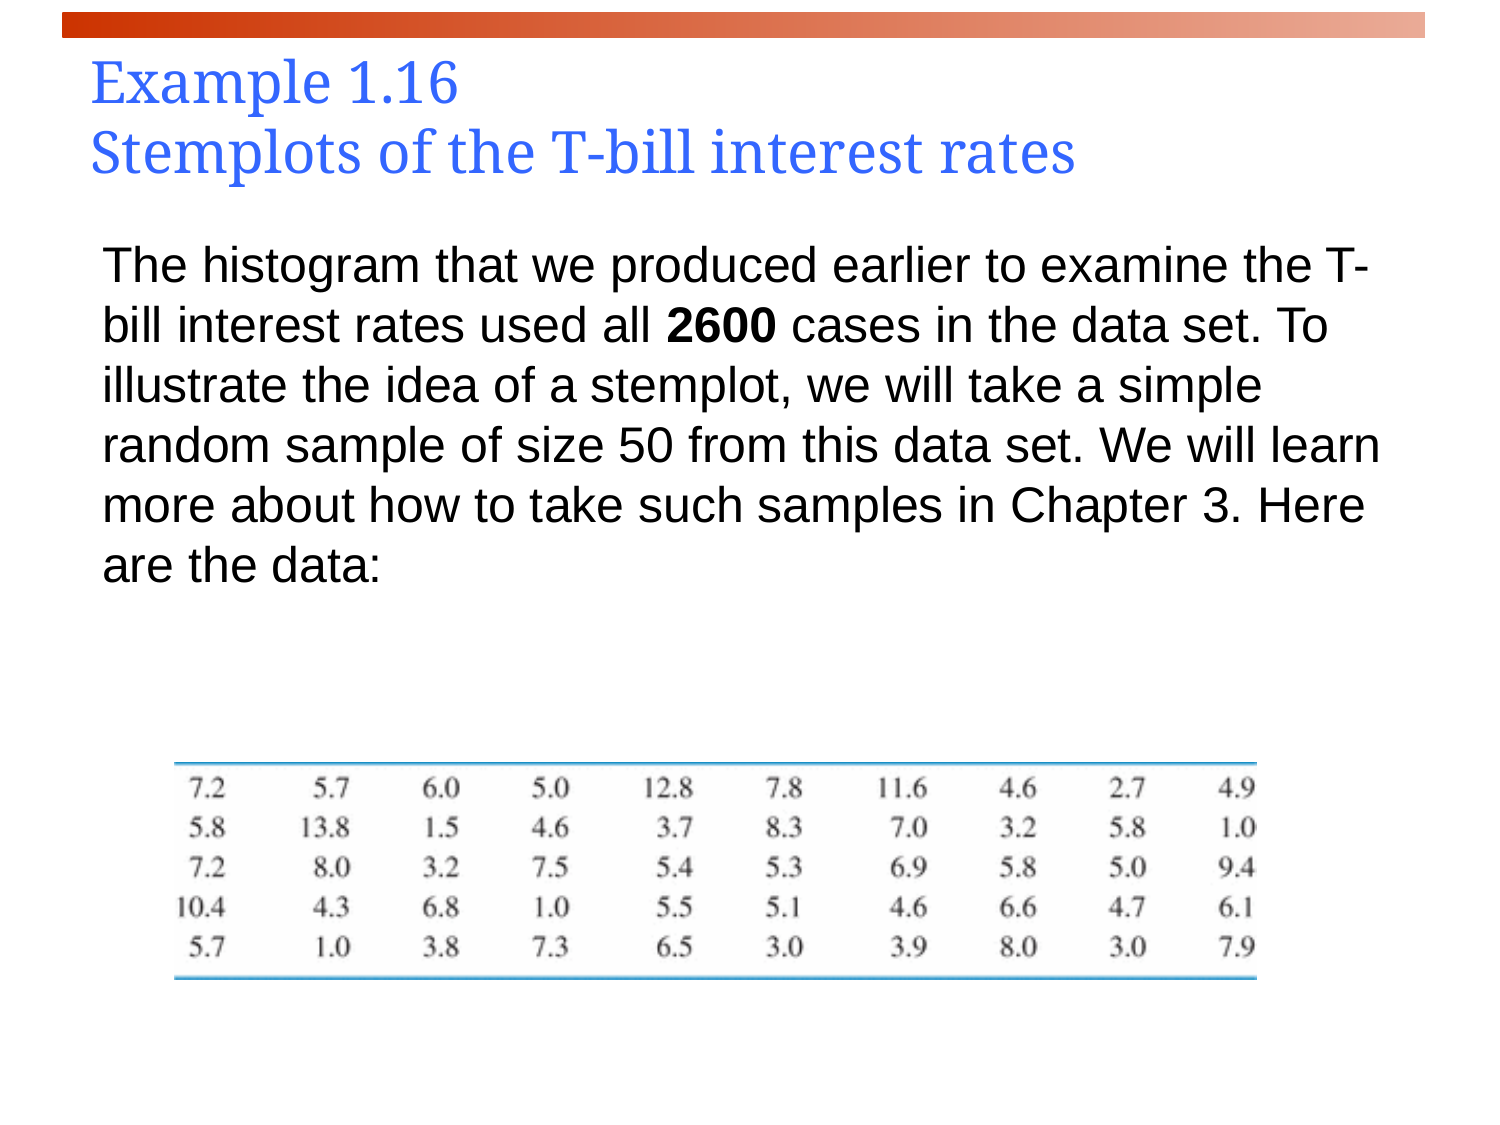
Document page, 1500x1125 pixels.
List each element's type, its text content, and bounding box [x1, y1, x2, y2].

text_box The histogram that we produced earlier to examine the T-bill interest rates used all 2600 cases in the data set. To illustrate the idea of a stemplot, we will take a simple random sample of size 50 from this data set. We will learn more about how to take such samples in Chapter 3. Here are the data: [87, 224, 1400, 600]
title Example 1.16 Stemplots of the T-bill interest rates [75, 37, 1425, 213]
picture [174, 762, 1257, 980]
